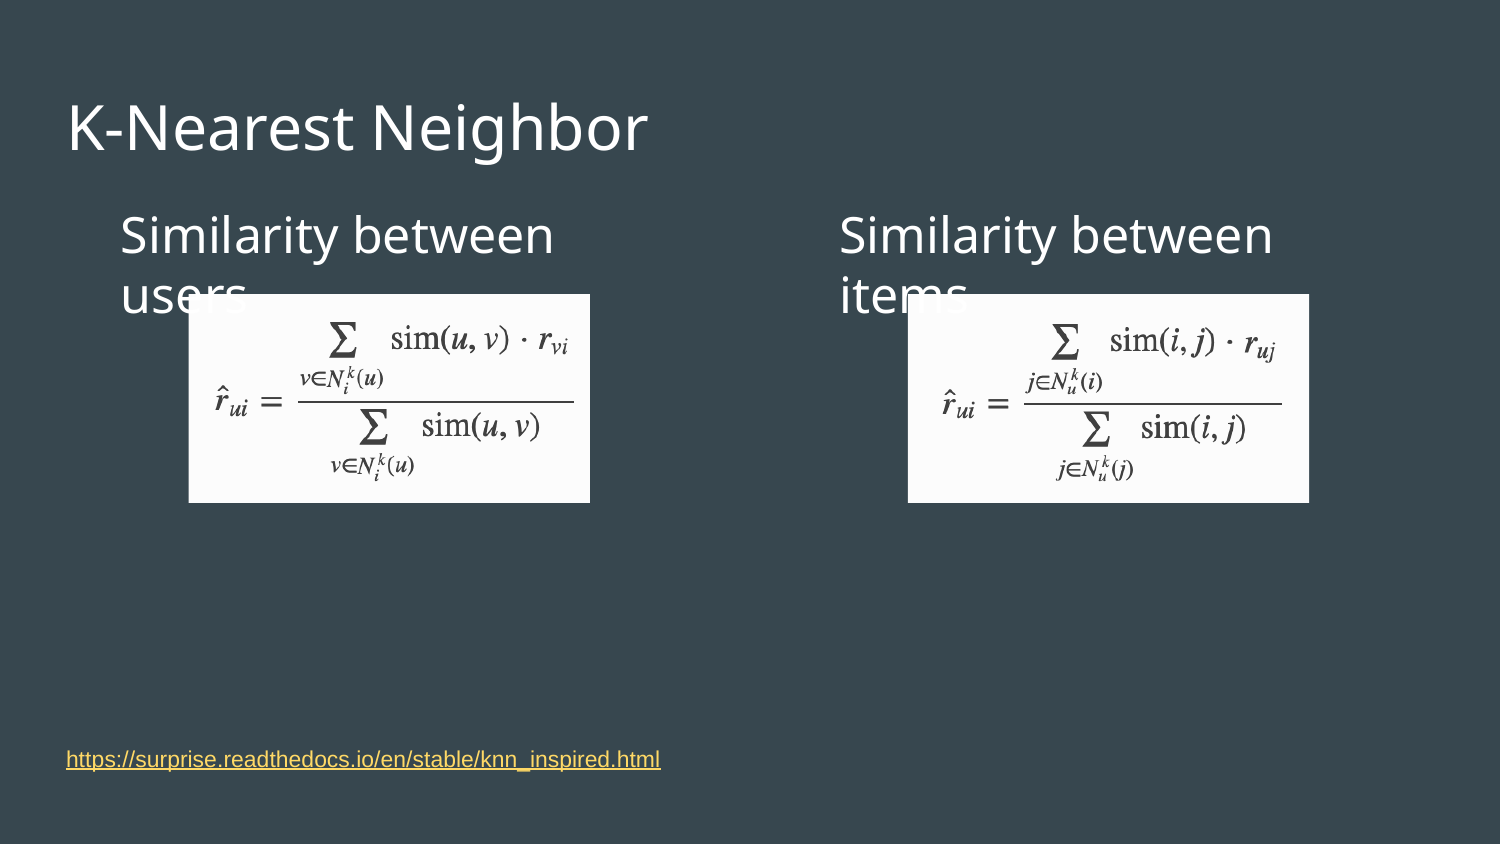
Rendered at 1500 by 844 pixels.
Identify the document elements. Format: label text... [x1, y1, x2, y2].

list https://surprise.readthedocs.io/en/stable/knn_inspired.html [51, 725, 1449, 803]
text_box Similarity between users [105, 188, 675, 282]
text_box Similarity between items [824, 188, 1393, 282]
picture [907, 293, 1310, 503]
picture [188, 293, 591, 503]
title K-Nearest Neighbor [51, 72, 1449, 167]
